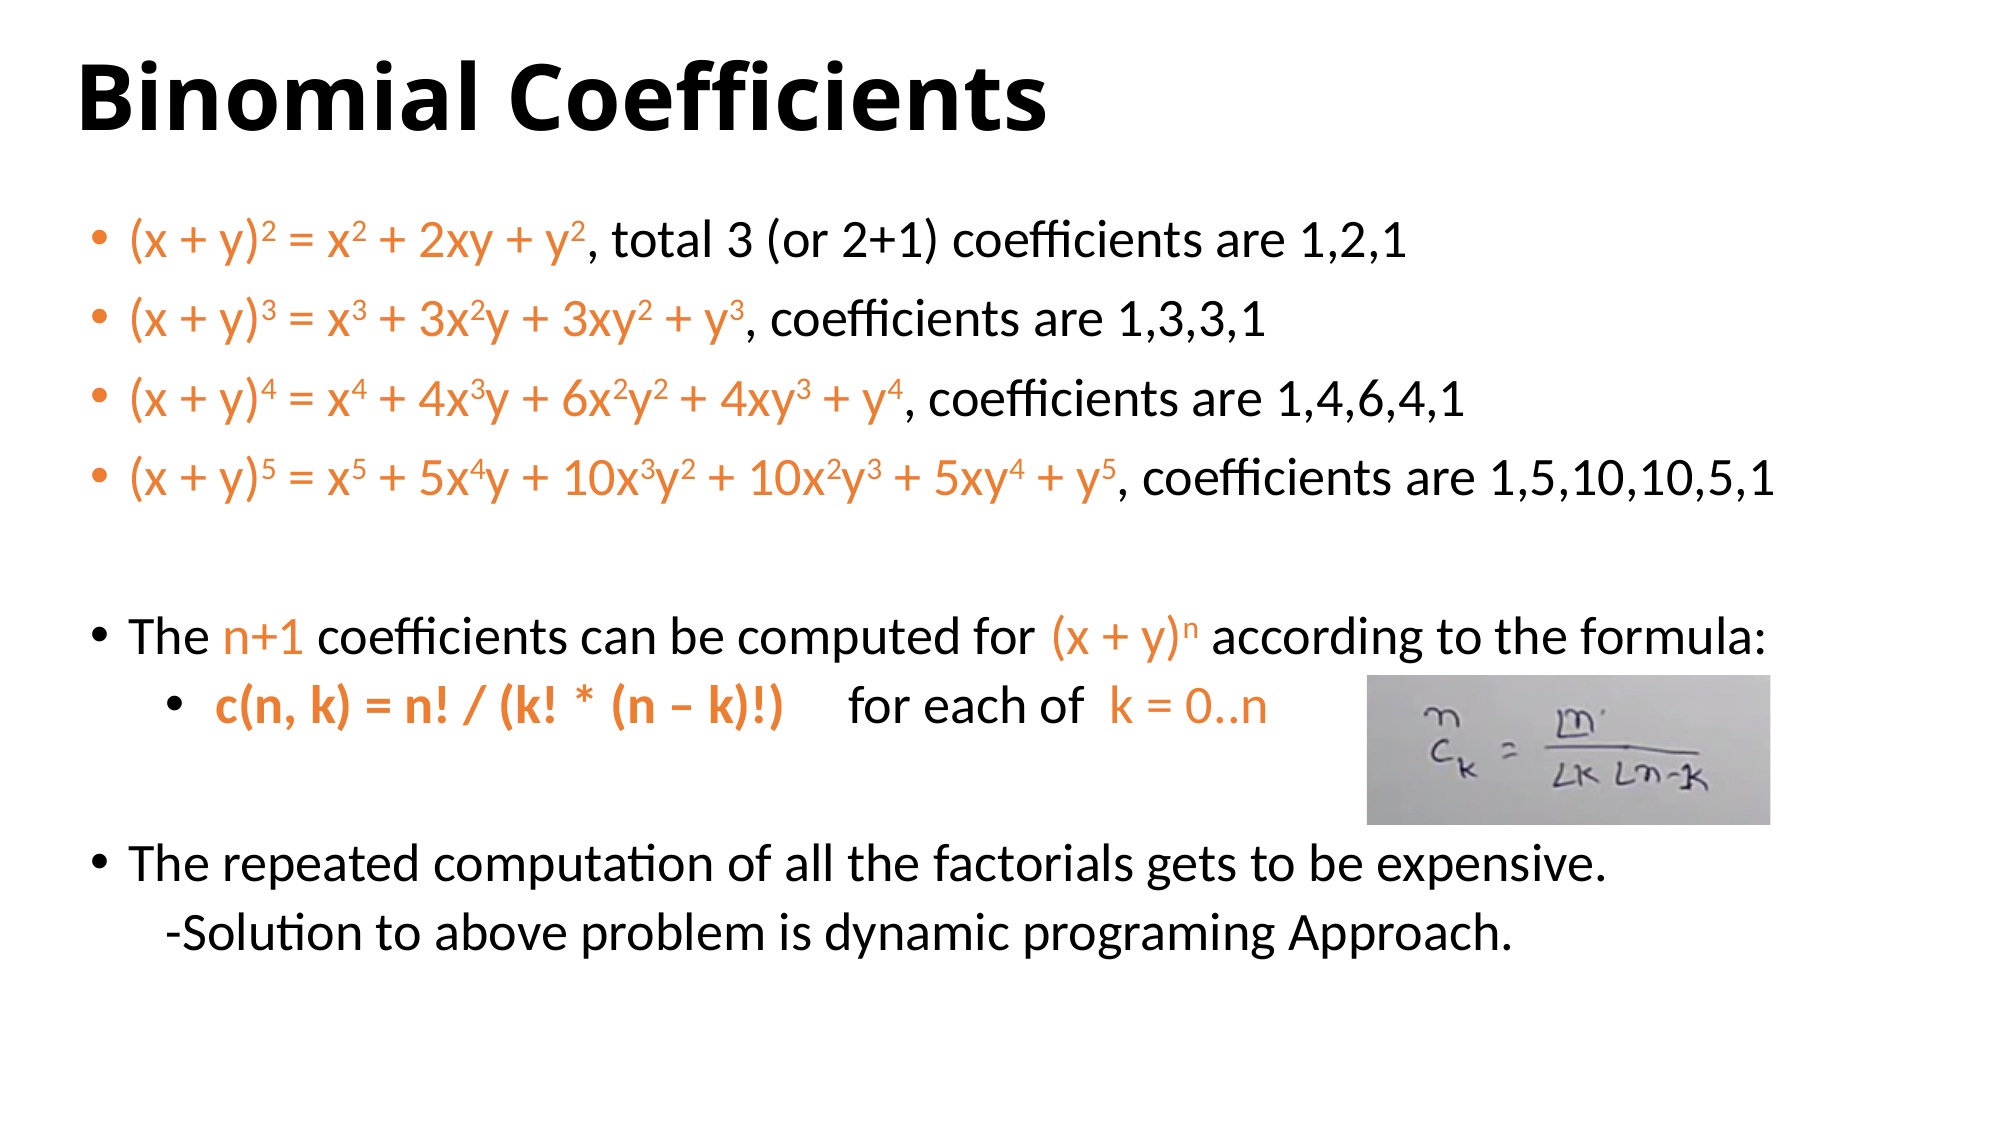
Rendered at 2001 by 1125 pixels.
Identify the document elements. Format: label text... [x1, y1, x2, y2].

title Binomial Coefficients [59, 36, 1754, 165]
list (x + y)2 = x2 + 2xy + y2, total 3 (or 2+1) coefficients are 1,2,1 (x + y)3 = x3 + 3x2y + 3xy2 + y3, coefficients are 1,3,3,1 (x + y)4 = x4 + 4x3y + 6x2y2 + 4xy3 + y4, coefficients are 1,4,6,4,1 (x + y)5 = x5 + 5x4y + 10x3y2 + 10x2y3 + 5xy4 + y5, coefficients are 1,5,10,10,5,1 The n+1 coefficients can be computed for (x + y)n according to the formula: c(n, k) = n! / (k! * (n – k)!) for each of k = 0..n The repeated computation of all the factorials gets to be expensive. -Solution to above problem is dynamic programing Approach. [75, 203, 1925, 1027]
picture [1366, 675, 1771, 825]
